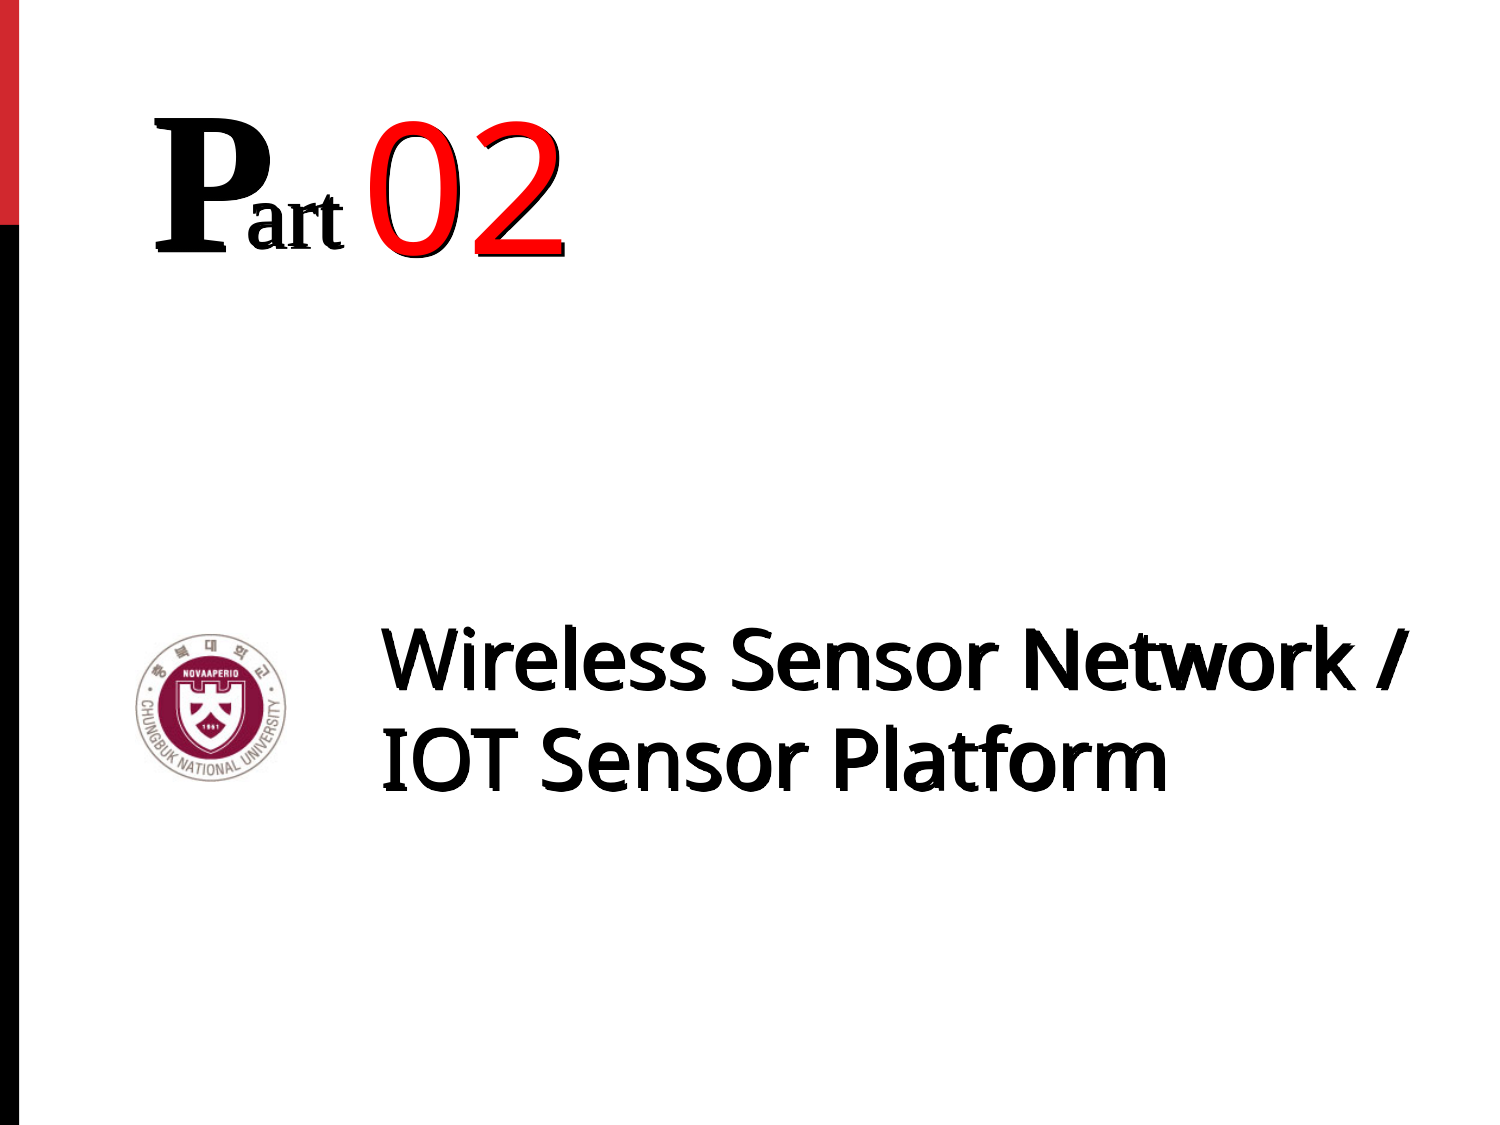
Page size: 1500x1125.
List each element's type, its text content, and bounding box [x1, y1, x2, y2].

text_box Wireless Sensor Network / IOT Sensor Platform [365, 597, 1445, 813]
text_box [135, 42, 586, 302]
picture [135, 632, 288, 783]
